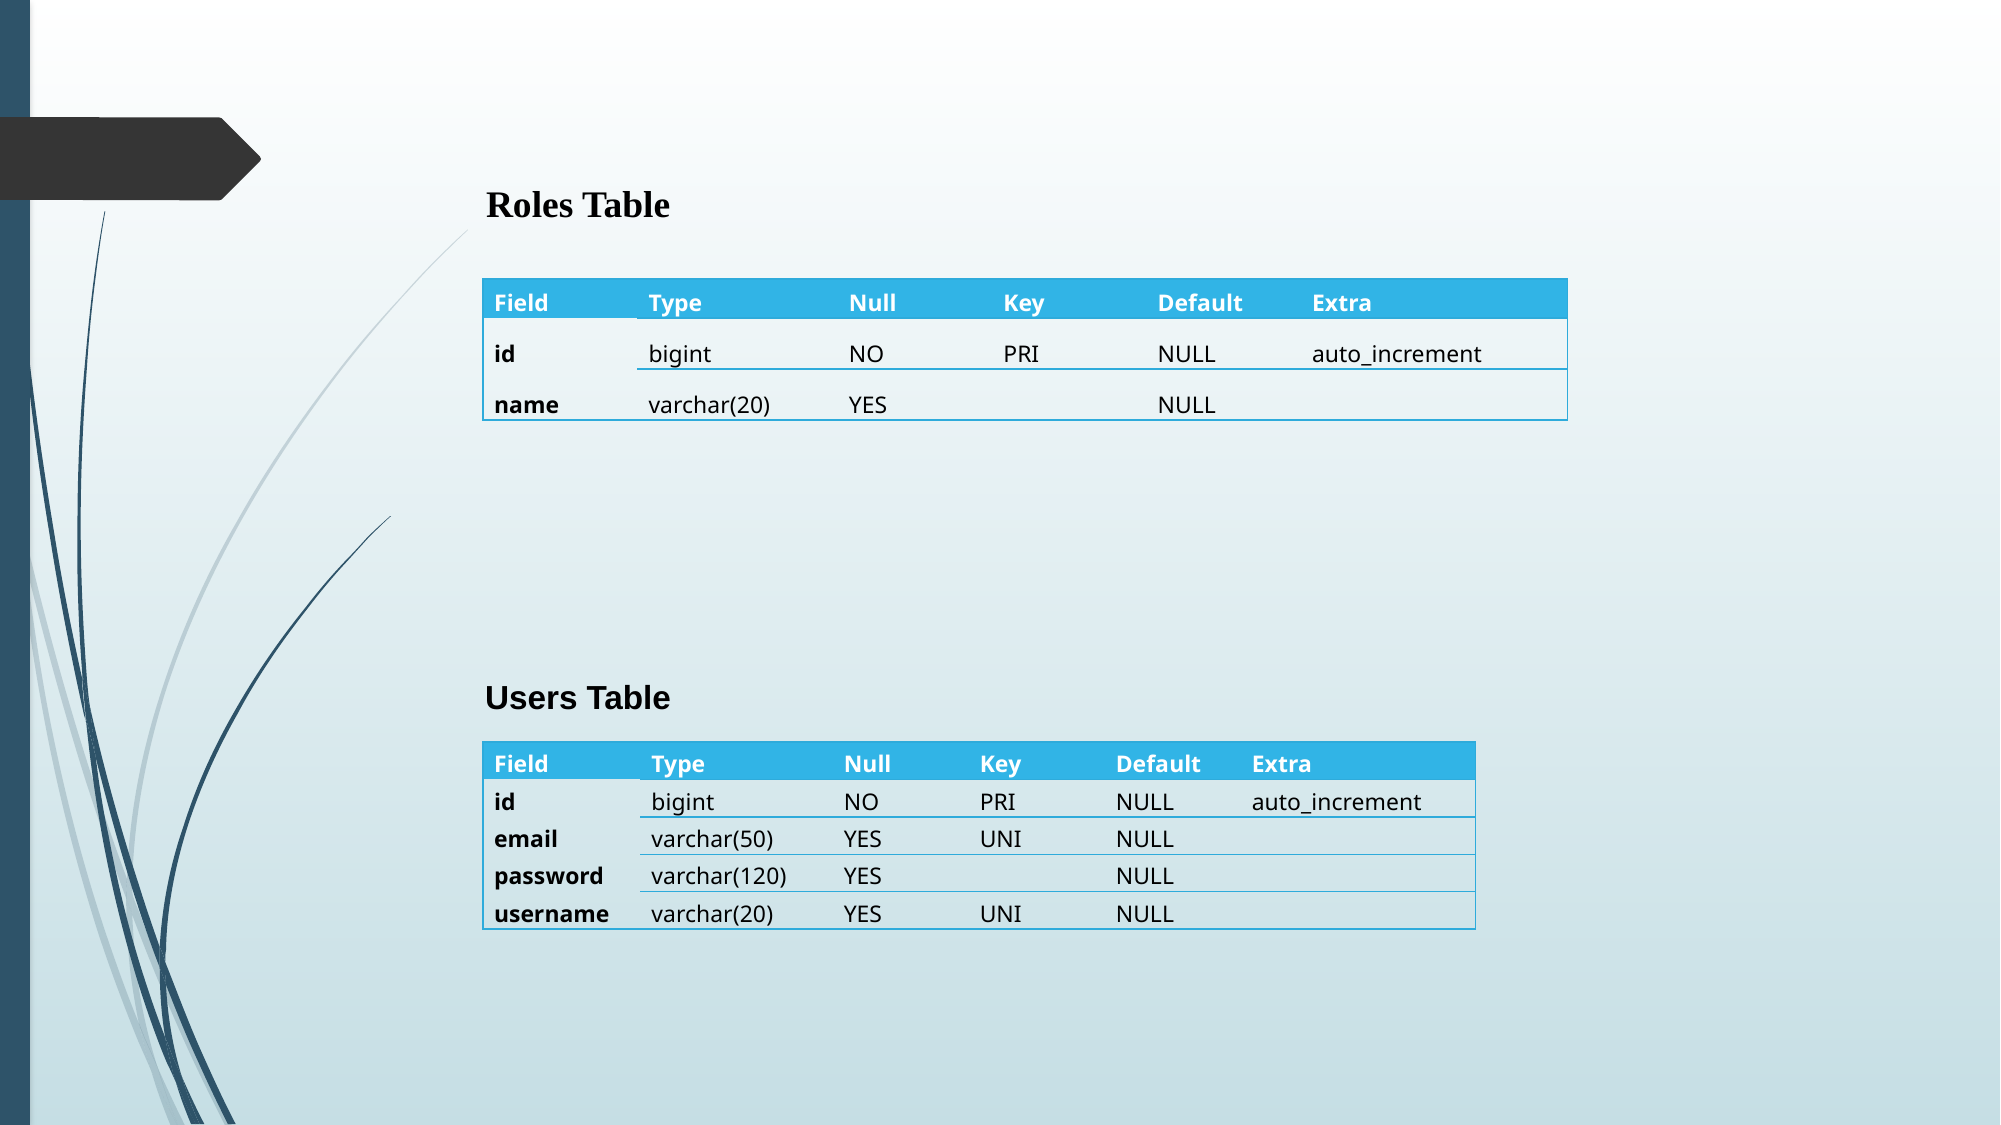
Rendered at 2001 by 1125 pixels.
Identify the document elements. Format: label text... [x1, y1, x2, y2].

table_cell NULL [1105, 818, 1241, 854]
table_cell YES [833, 892, 969, 928]
table_cell password [484, 854, 640, 892]
table_header Field [484, 280, 637, 318]
table_header Null [833, 743, 969, 779]
table_cell UNI [969, 818, 1105, 854]
table_cell varchar(20) [640, 892, 833, 928]
table_cell name [484, 369, 637, 419]
table_cell NULL [1146, 370, 1301, 419]
table_cell NO [838, 319, 992, 368]
table_cell [992, 370, 1146, 419]
table_cell auto_increment [1301, 319, 1567, 368]
table_cell id [484, 779, 640, 817]
table_cell [1241, 818, 1475, 854]
table_cell bigint [640, 780, 833, 816]
table_cell NULL [1105, 780, 1241, 816]
table_cell YES [833, 818, 969, 854]
table_cell [1241, 892, 1475, 928]
table_cell varchar(20) [637, 370, 838, 419]
table_header Default [1105, 743, 1241, 779]
table_cell PRI [969, 780, 1105, 816]
table_header Extra [1241, 743, 1475, 779]
table_cell NULL [1146, 319, 1301, 368]
table_cell email [484, 817, 640, 854]
table_header Key [992, 280, 1146, 317]
table_cell username [484, 892, 640, 928]
table_cell id [484, 318, 637, 369]
table_header Null [838, 280, 992, 317]
table_header Type [640, 743, 833, 779]
table_cell YES [833, 855, 969, 891]
table_cell [1241, 855, 1475, 891]
table_cell varchar(50) [640, 818, 833, 854]
table_cell NULL [1105, 855, 1241, 891]
table_cell varchar(120) [640, 855, 833, 891]
table_cell PRI [992, 319, 1146, 368]
table_cell NO [833, 780, 969, 816]
table_header Extra [1301, 280, 1567, 317]
table_cell bigint [637, 319, 838, 368]
table_header Key [969, 743, 1105, 779]
table_cell auto_increment [1241, 780, 1475, 816]
table_cell [1301, 370, 1567, 419]
table_header Type [637, 280, 838, 317]
table_header Field [484, 769, 640, 779]
table_cell [969, 855, 1105, 891]
table_cell YES [838, 370, 992, 419]
text_box Users Table [470, 668, 743, 769]
table_cell NULL [1105, 892, 1241, 928]
table_cell UNI [969, 892, 1105, 928]
text_box Roles Table [471, 172, 686, 232]
table_header Default [1146, 280, 1301, 317]
